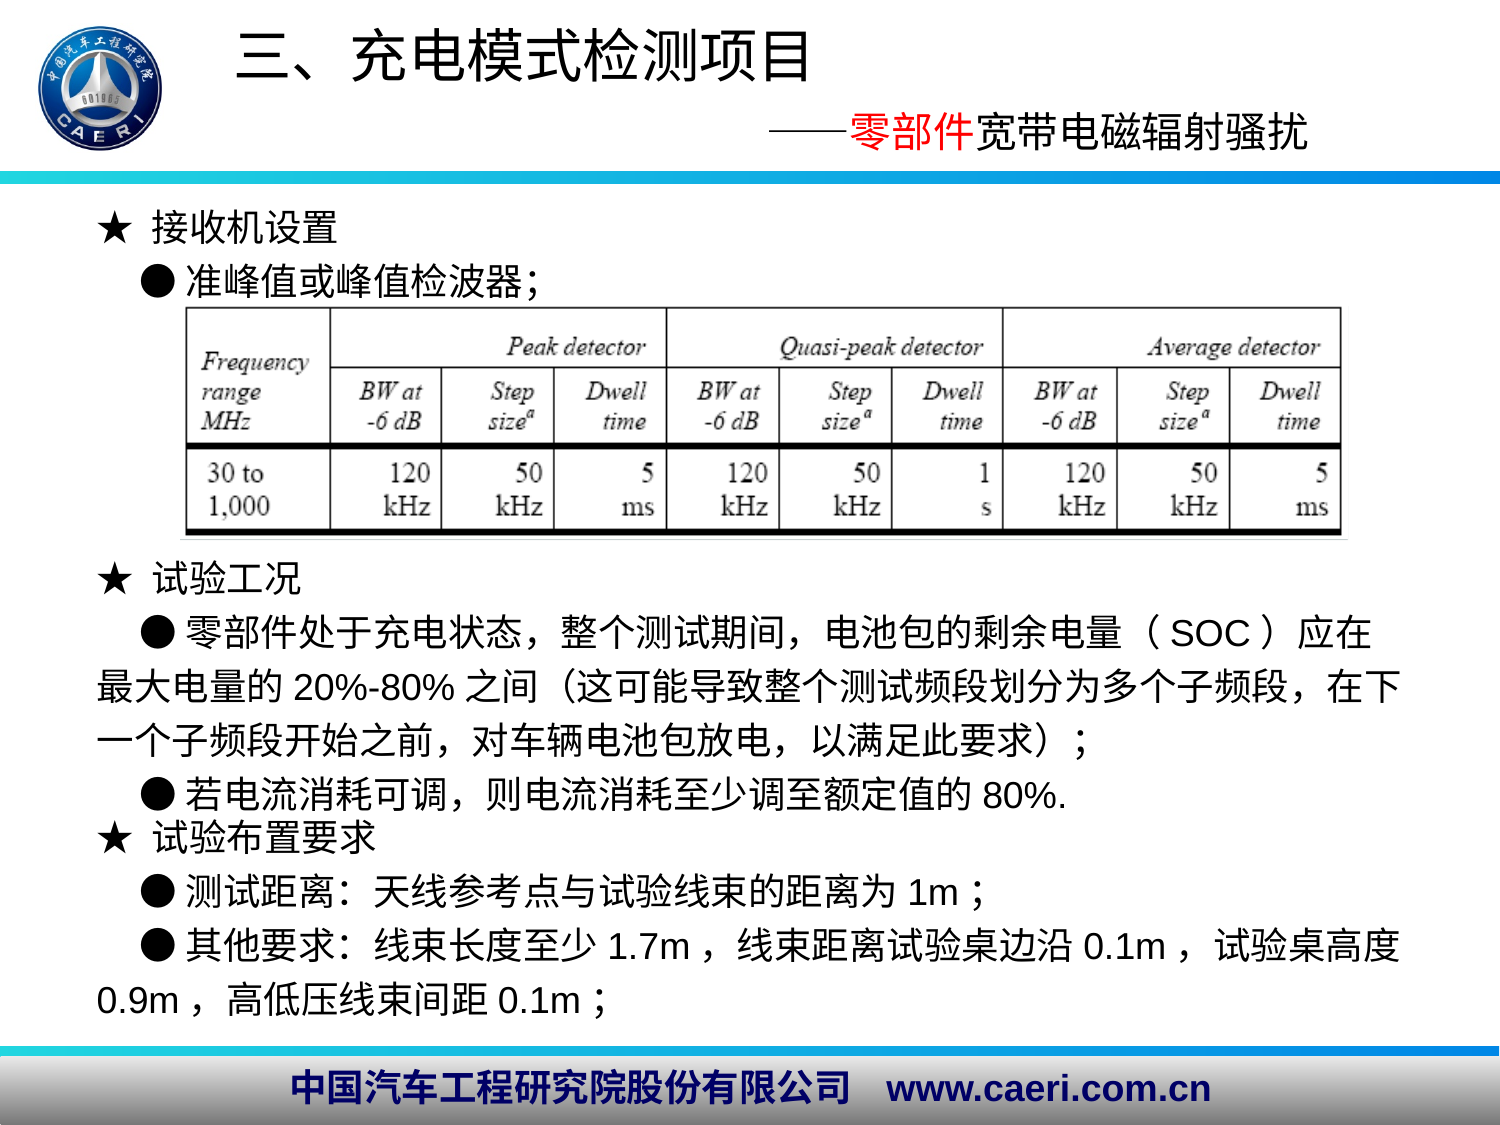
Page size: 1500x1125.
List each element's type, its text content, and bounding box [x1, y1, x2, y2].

text_box ★ 试验布置要求 ●测试距离：天线参考点与试验线束的距离为1m； ●其他要求：线束长度至少1.7m，线束距离试验桌边沿0.1m，试验桌高度0.9m，高低压线束间距0.1m； [81, 797, 1418, 1029]
text_box ★ 接收机设置 ●准峰值或峰值检波器； [82, 187, 1383, 311]
picture [178, 304, 1348, 540]
title 三、充电模式检测项目 ——零部件宽带电磁辐射骚扰 [218, 11, 1425, 164]
text_box ★ 试验工况 ●零部件处于充电状态，整个测试期间，电池包的剩余电量（SOC）应在最大电量的20%-80%之间（这可能导致整个测试频段划分为多个子频段，在下一个子频段开始之前，对车辆电池包放电，以满足此要求）； ●若电流消耗可调，则电流消耗至少调至额定值的80%. [81, 538, 1418, 797]
picture [35, 23, 164, 153]
